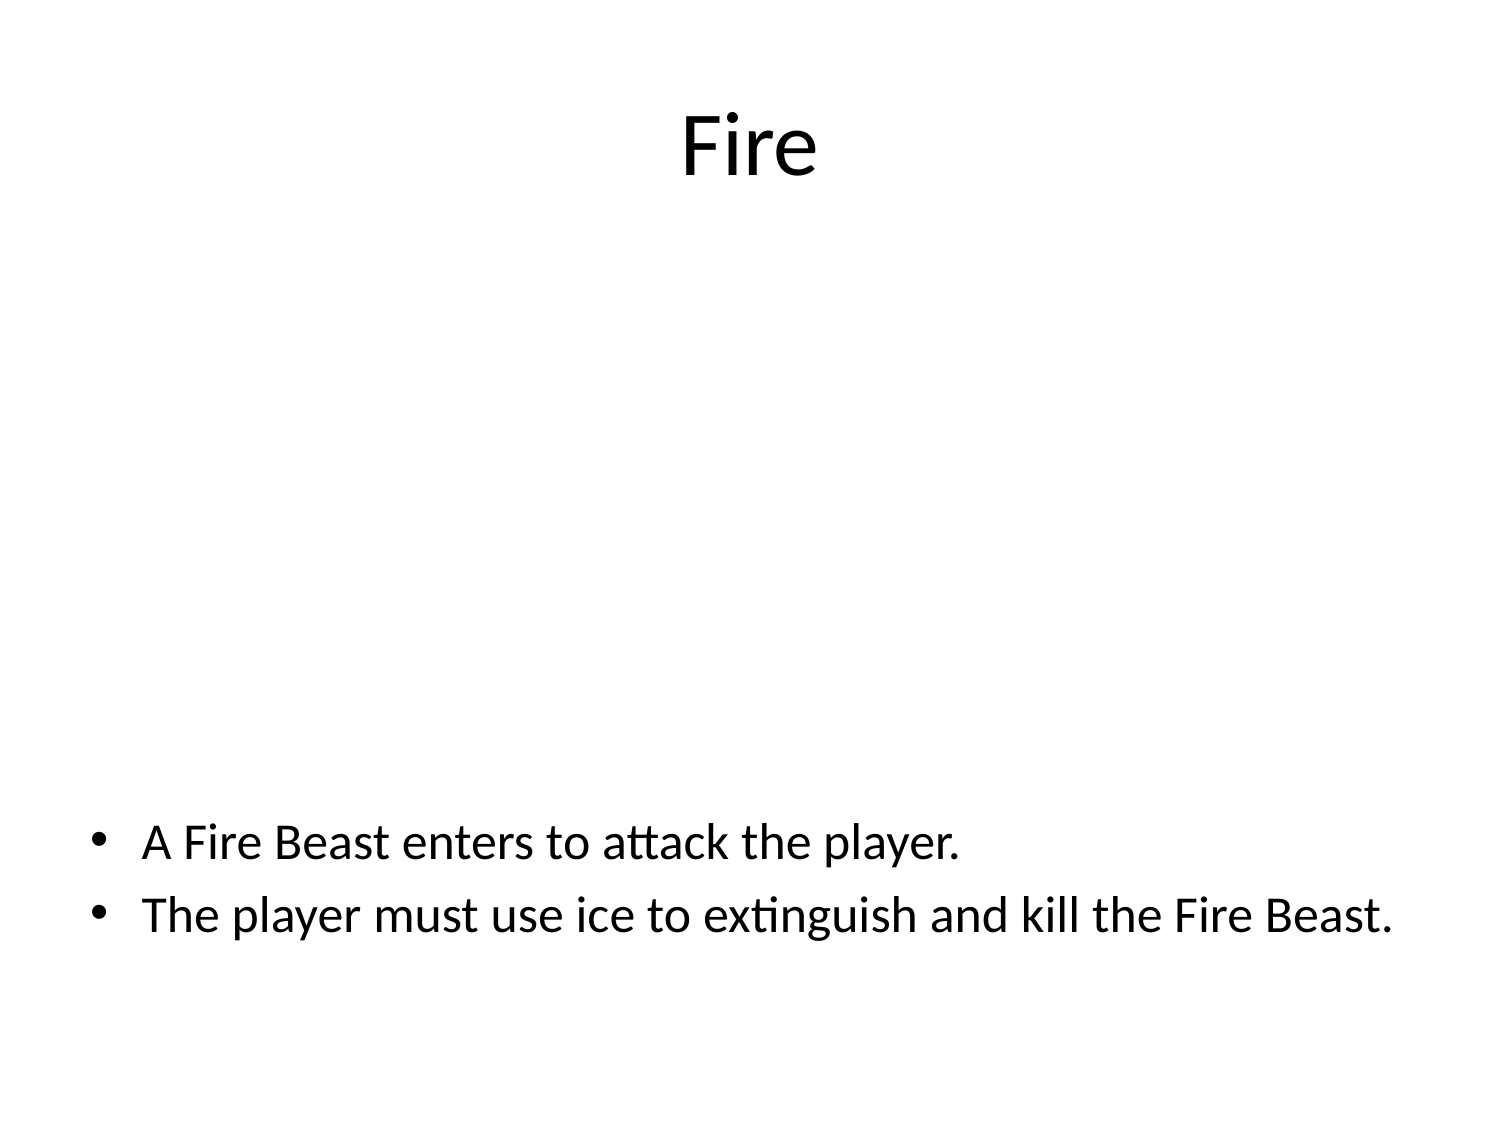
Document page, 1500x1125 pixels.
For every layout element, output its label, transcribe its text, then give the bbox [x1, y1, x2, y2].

title Fire [75, 45, 1425, 233]
list A Fire Beast enters to attack the player. The player must use ice to extinguish and kill the Fire Beast. [75, 800, 1425, 1005]
